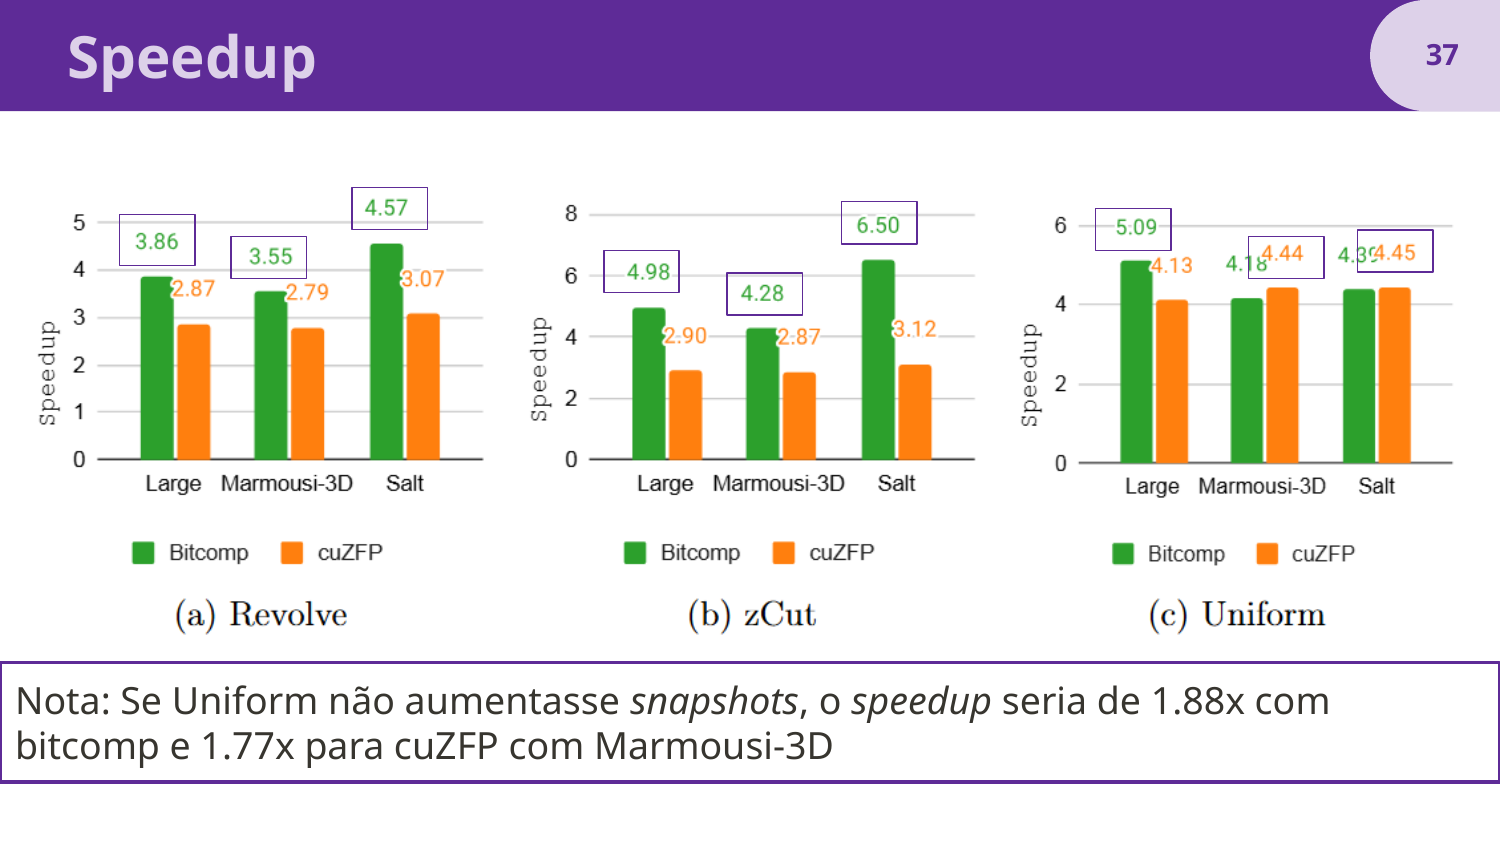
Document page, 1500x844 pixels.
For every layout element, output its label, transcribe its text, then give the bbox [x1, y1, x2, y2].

slide_number ‹#› [1370, 0, 1500, 112]
text_box Nota: Se Uniform não aumentasse snapshots, o speedup seria de 1.88x com bitcomp e 1.77x para cuZFP com Marmousi-3D [0, 662, 1500, 783]
picture [24, 156, 1476, 648]
title Speedup [0, 0, 1305, 112]
